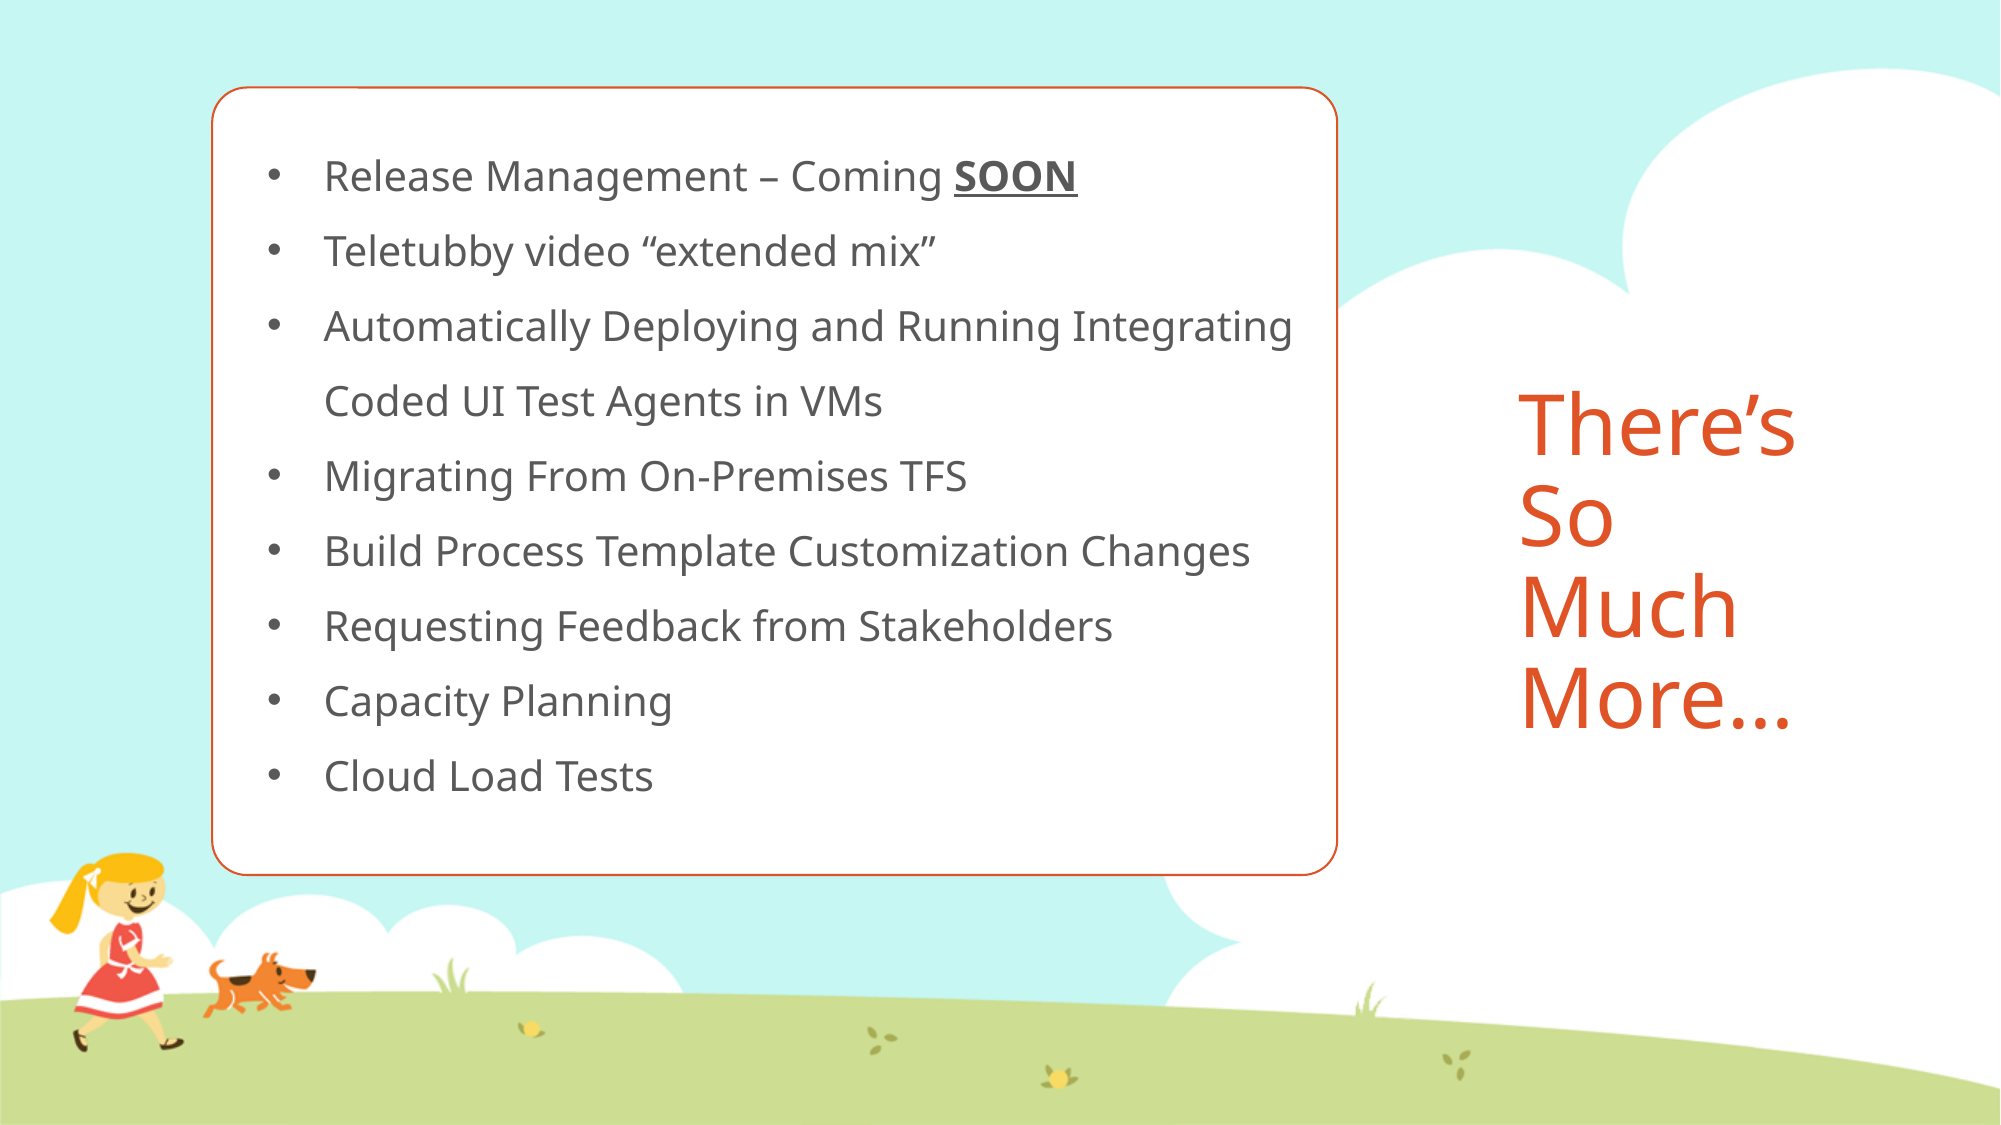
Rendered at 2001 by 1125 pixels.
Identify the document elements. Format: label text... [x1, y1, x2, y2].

title There’s So Much More… [1503, 373, 1900, 755]
text_box Release Management – Coming SOON Teletubby video “extended mix” Automatically Deploying and Running Integrating Coded UI Test Agents in VMs Migrating From On-Premises TFS Build Process Template Customization Changes Requesting Feedback from Stakeholders Capacity Planning Cloud Load Tests [252, 116, 1317, 807]
picture [0, 0, 2001, 1125]
